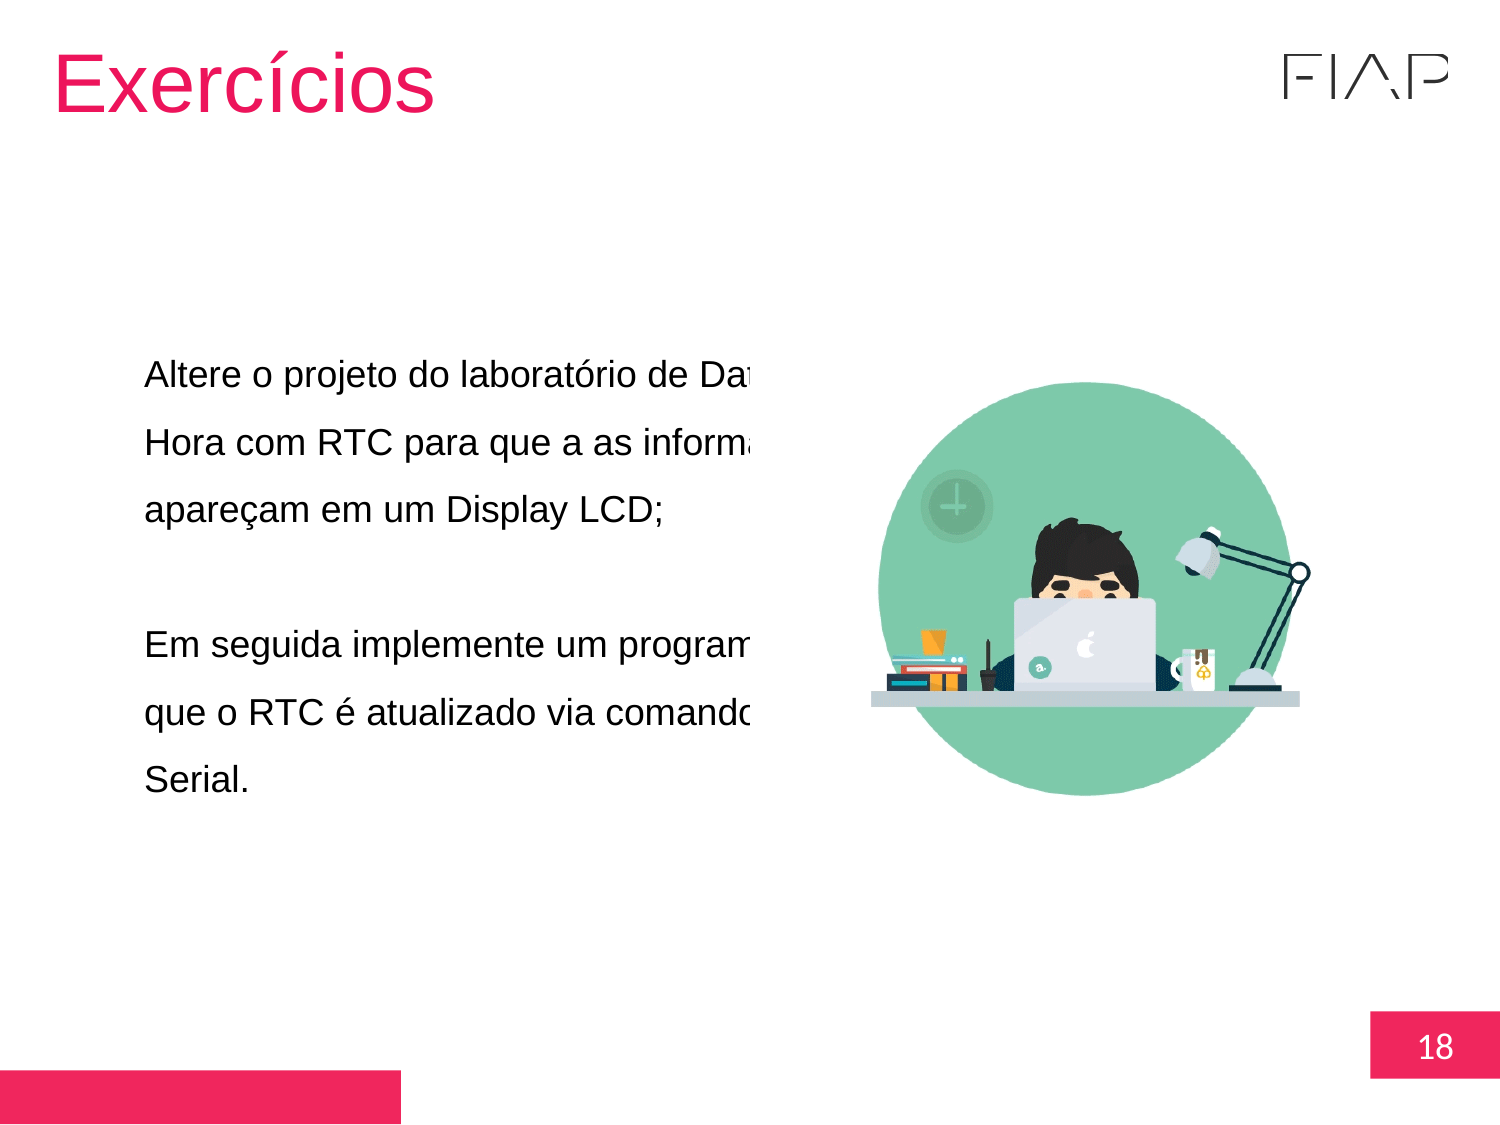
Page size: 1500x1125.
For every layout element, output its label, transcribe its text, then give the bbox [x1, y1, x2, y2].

text_box Exercícios [37, 21, 1306, 137]
picture [1306, 54, 1448, 99]
text_box Altere o projeto do laboratório de Data e Hora com RTC para que a as informações apareçam em um Display LCD; Em seguida implemente um programa em que o RTC é atualizado via comandos da Serial. [129, 319, 865, 808]
picture [749, 337, 1418, 839]
